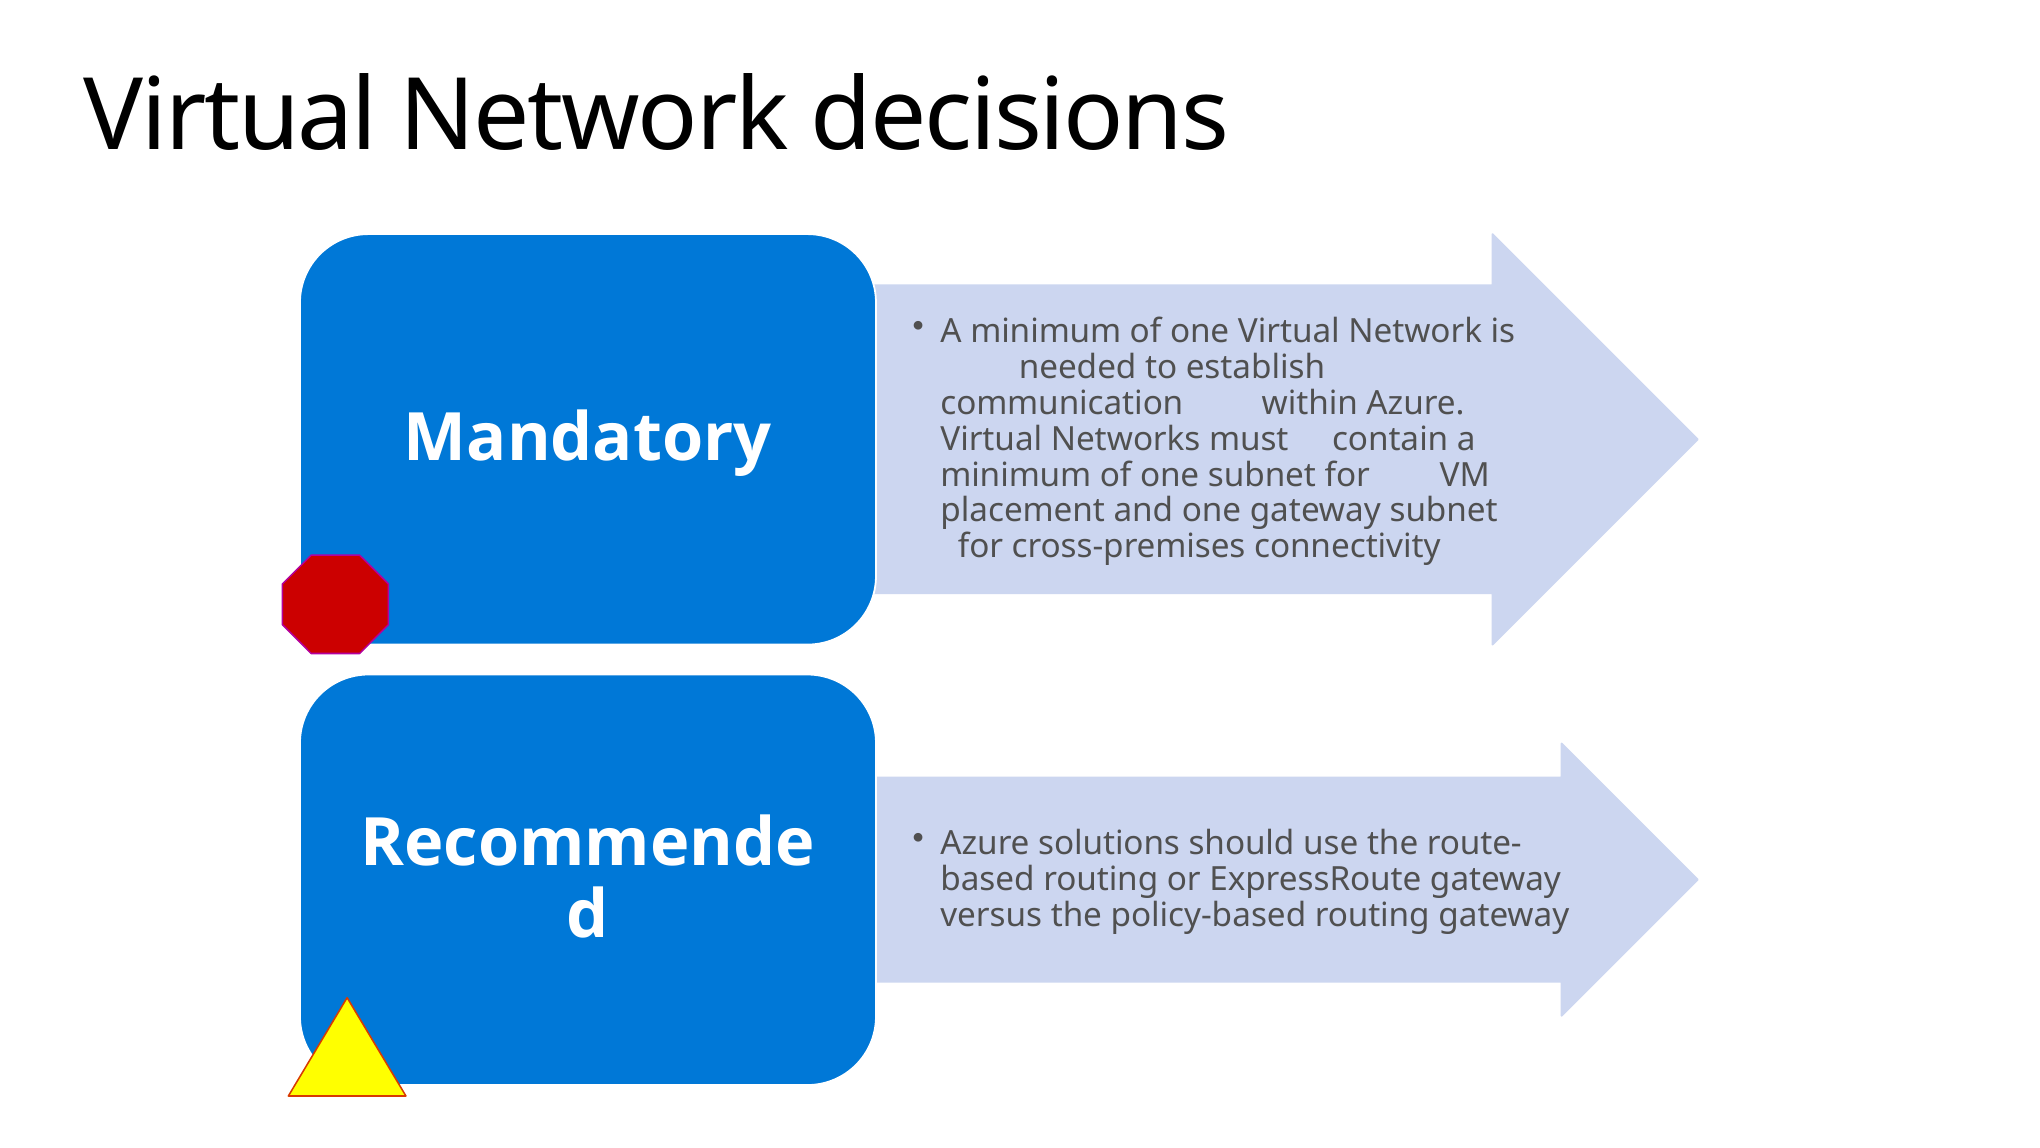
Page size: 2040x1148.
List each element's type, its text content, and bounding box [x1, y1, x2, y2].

text_box [287, 996, 407, 1097]
text_box Azure solutions should use the route-based routing or ExpressRoute gateway versus the policy-based routing gateway [877, 742, 1699, 1017]
text_box [281, 554, 390, 655]
title Virtual Network decisions [60, 48, 1980, 199]
text_box Mandatory [299, 233, 877, 646]
text_box Recommended [299, 673, 877, 1086]
text_box A minimum of one Virtual Network is needed to establish communication within Azure. Virtual Networks must contain a minimum of one subnet for VM placement and one gateway subnet for cross-premises connectivity [875, 233, 1699, 646]
